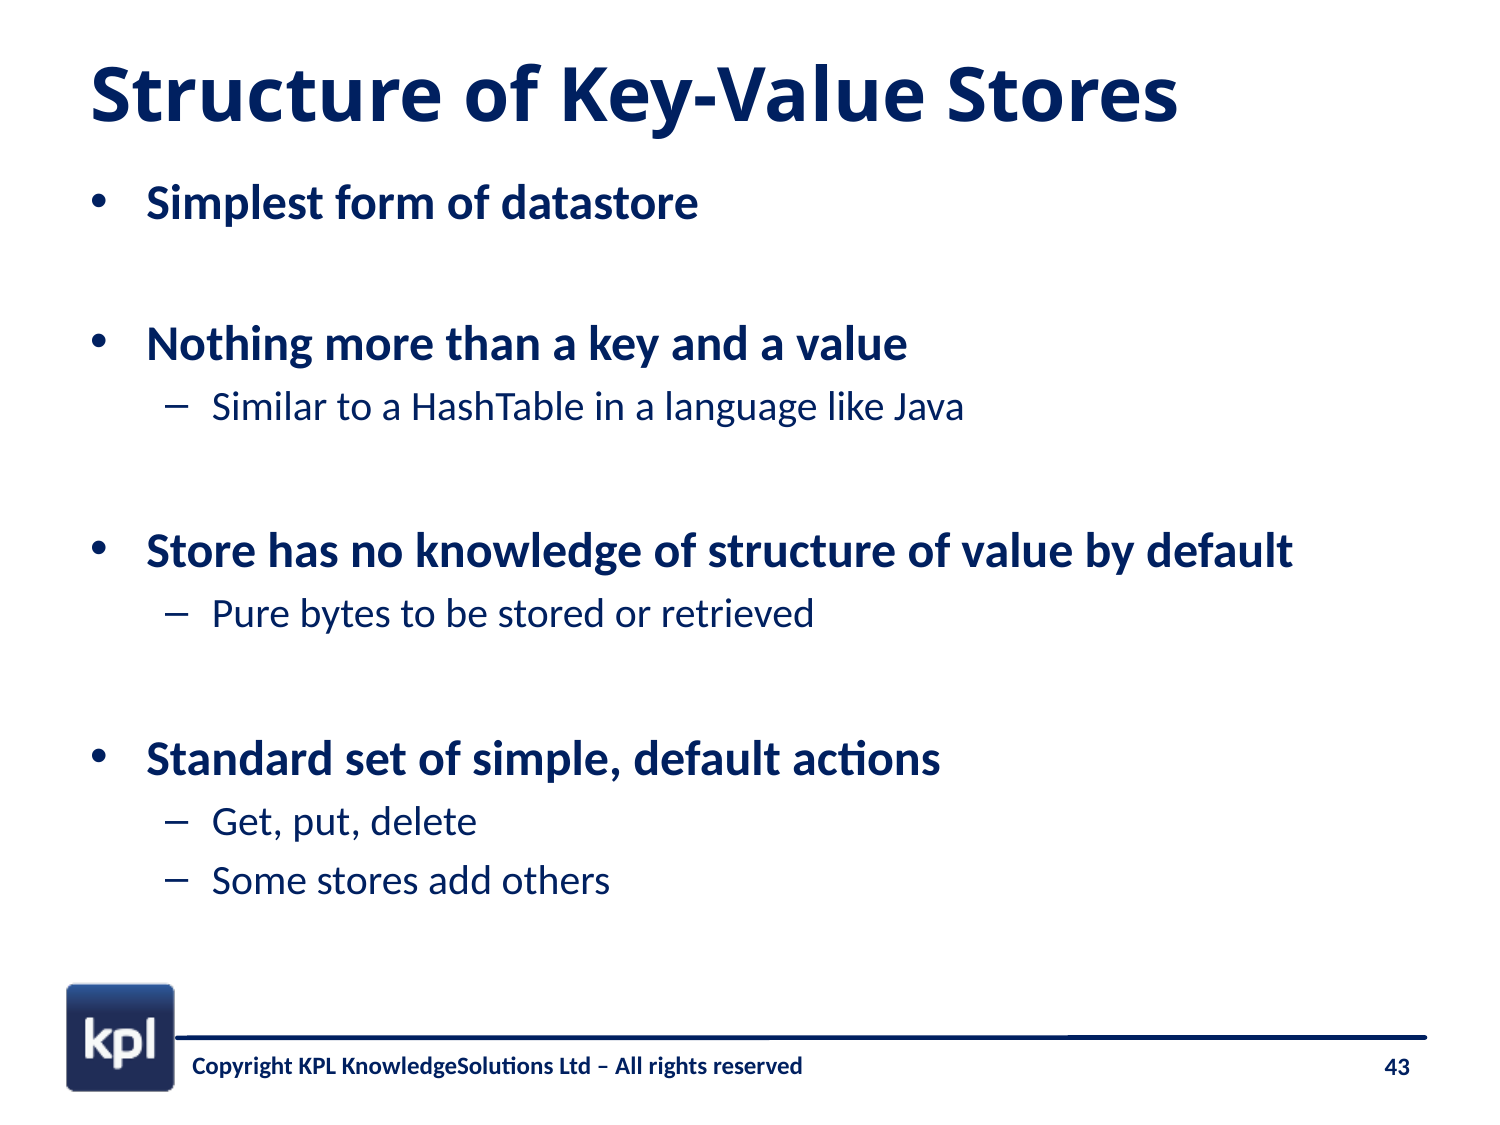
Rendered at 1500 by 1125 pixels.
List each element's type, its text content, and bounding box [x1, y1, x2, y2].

list Simplest form of datastore Nothing more than a key and a value Similar to a HashTable in a language like Java Store has no knowledge of structure of value by default Pure bytes to be stored or retrieved Standard set of simple, default actions Get, put, delete Some stores add others [75, 162, 1425, 1013]
picture [62, 980, 178, 1095]
slide_number 43 [987, 1042, 1425, 1103]
title Structure of Key-Value Stores [75, 45, 1471, 138]
footer Copyright KPL KnowledgeSolutions Ltd – All rights reserved [177, 1050, 963, 1110]
